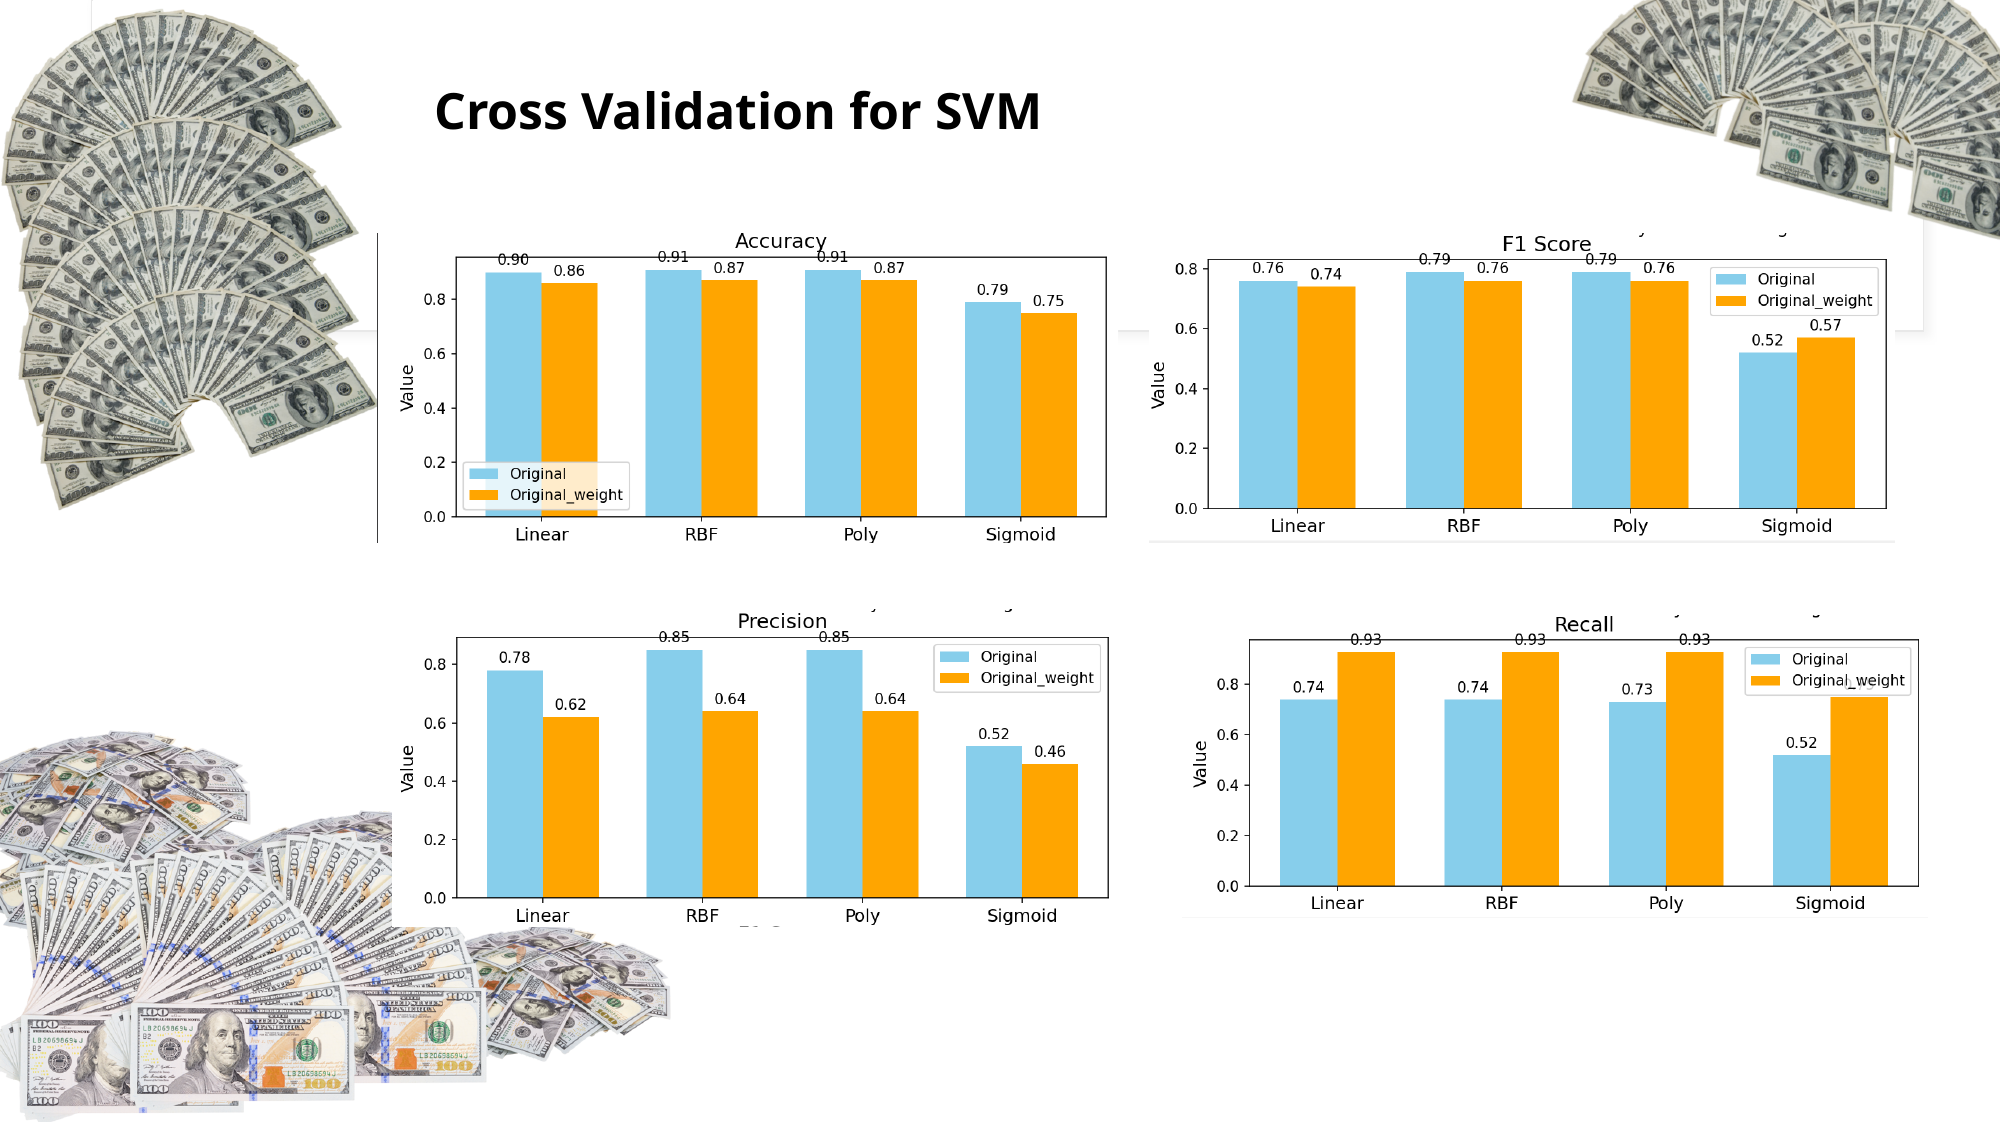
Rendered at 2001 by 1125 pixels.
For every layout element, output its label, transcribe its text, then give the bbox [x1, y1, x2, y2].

picture [1149, 0, 2000, 543]
picture [0, 609, 1117, 1122]
picture [0, 0, 1119, 543]
text_box Cross Validation for SVM [419, 72, 1060, 193]
picture [1182, 615, 1929, 918]
